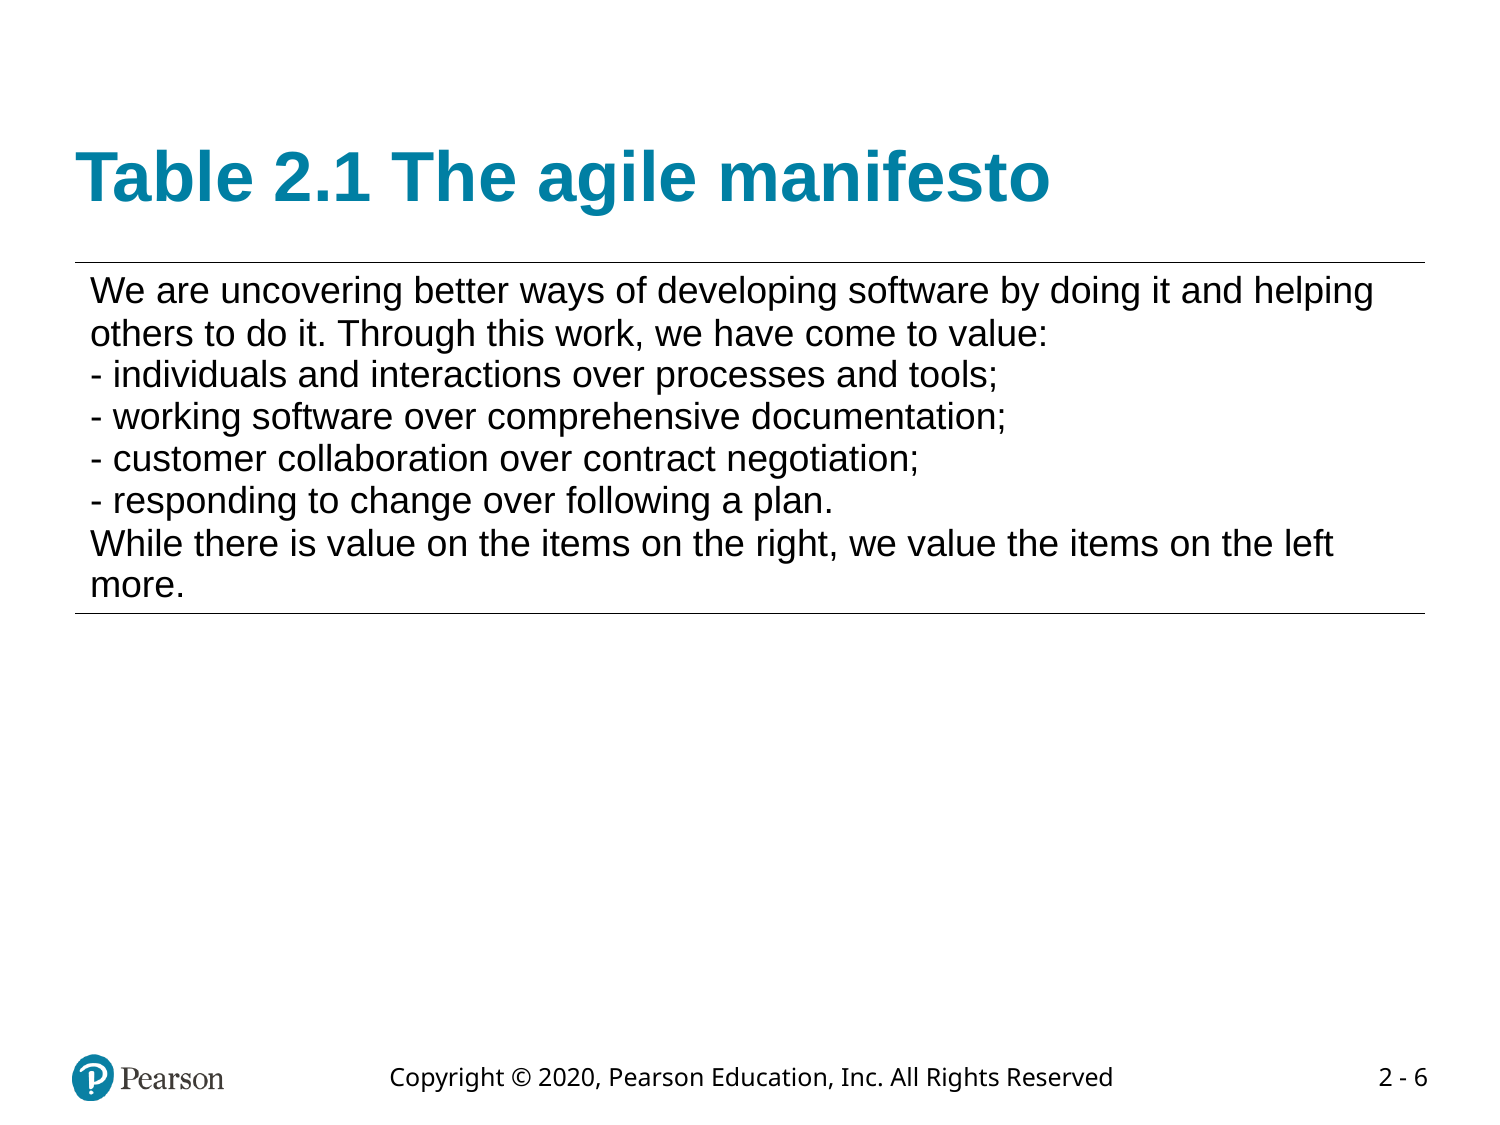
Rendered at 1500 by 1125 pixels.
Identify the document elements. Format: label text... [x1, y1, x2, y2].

picture [72, 1054, 89, 1072]
table_header We are uncovering better ways of developing software by doing it and helping others to do it. Through this work, we have come to value: - individuals and interactions over processes and tools; - working software over comprehensive documentation; - customer collaboration over contract negotiation; - responding to change over following a plan. While there is value on the items on the right, we value the items on the left more. [75, 263, 1425, 613]
picture [81, 1064, 107, 1089]
picture [72, 1087, 83, 1101]
title Table 2.1 The agile manifesto [75, 35, 1425, 216]
picture [99, 1054, 224, 1101]
